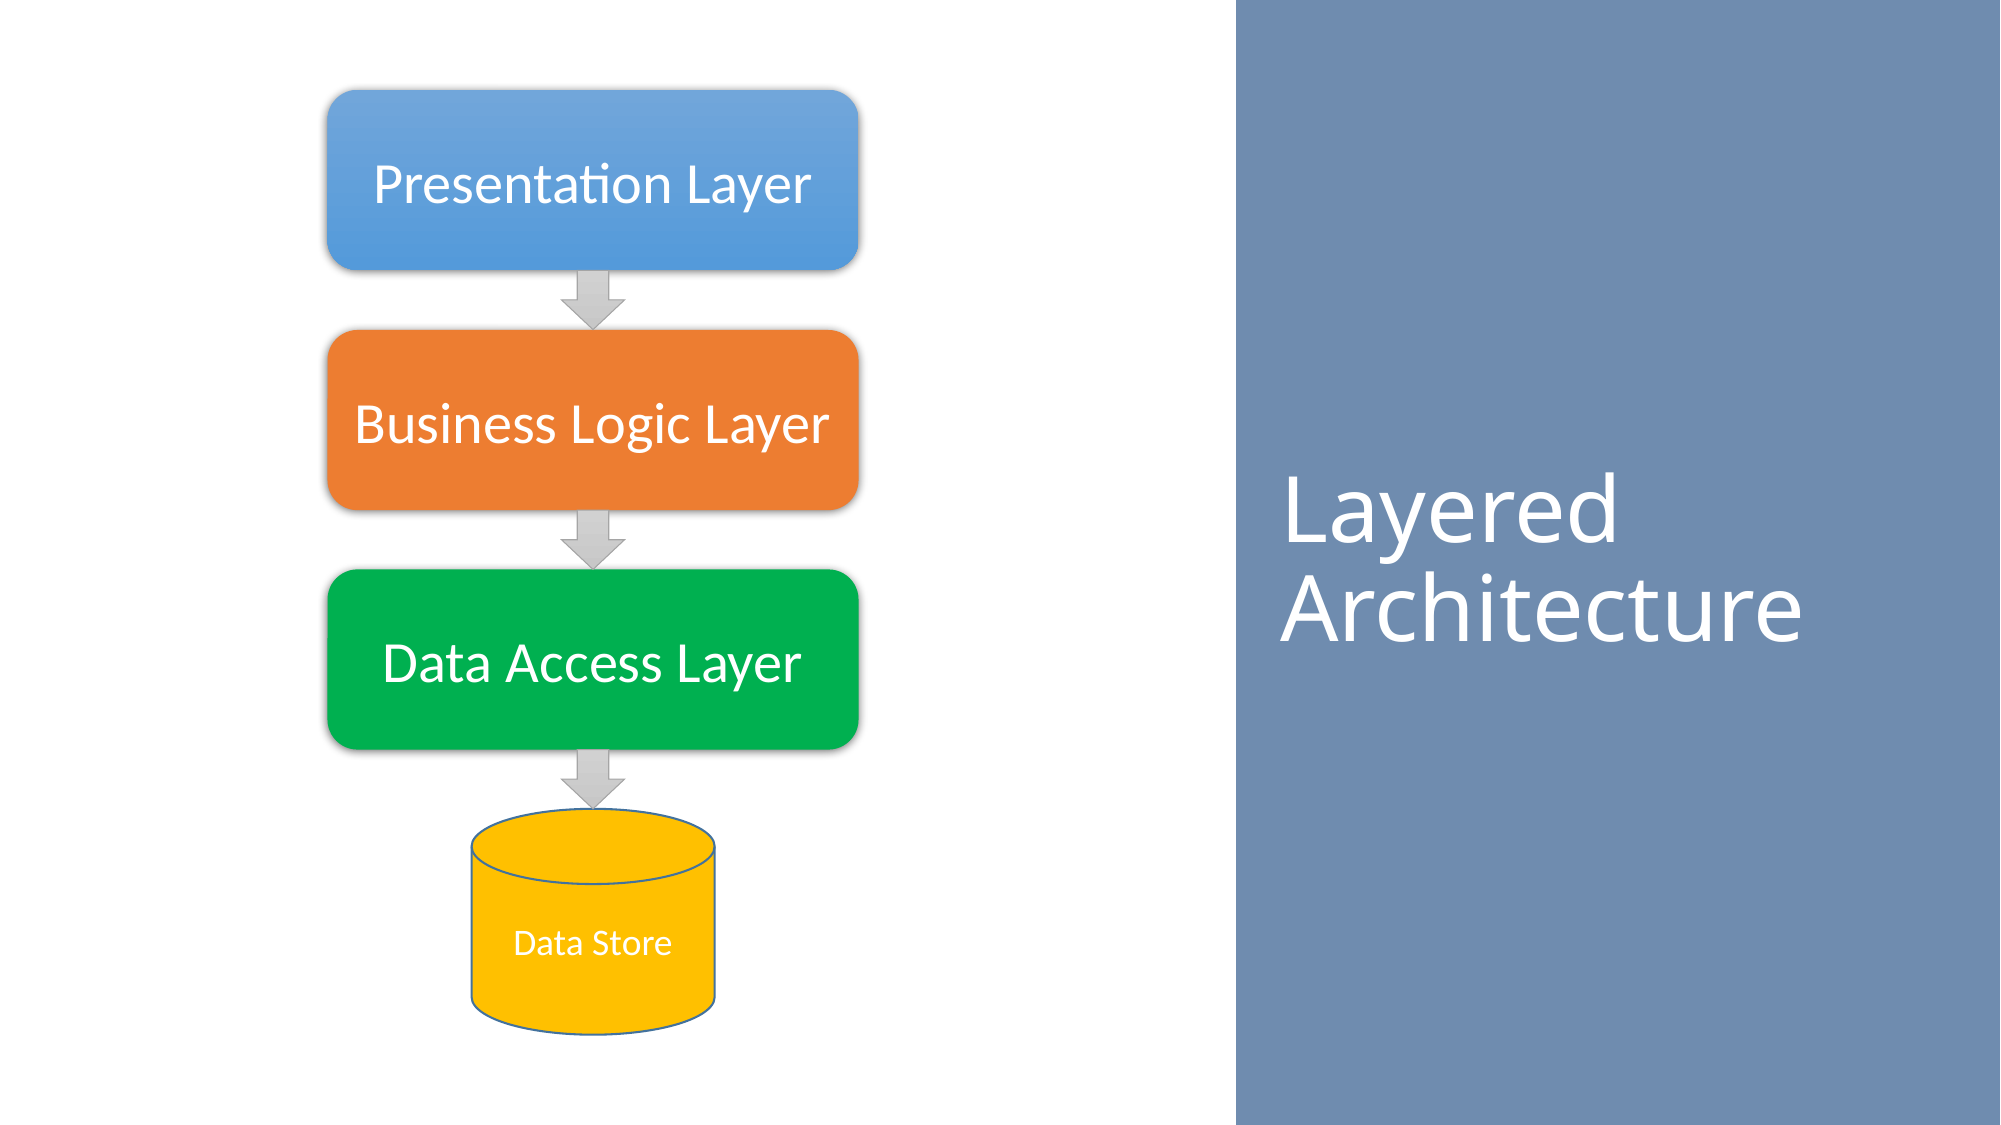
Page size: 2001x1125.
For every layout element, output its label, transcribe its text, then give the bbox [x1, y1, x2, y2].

title Layered Architecture [1265, 104, 2000, 1020]
text_box [1235, 0, 2000, 1125]
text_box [327, 89, 859, 1035]
